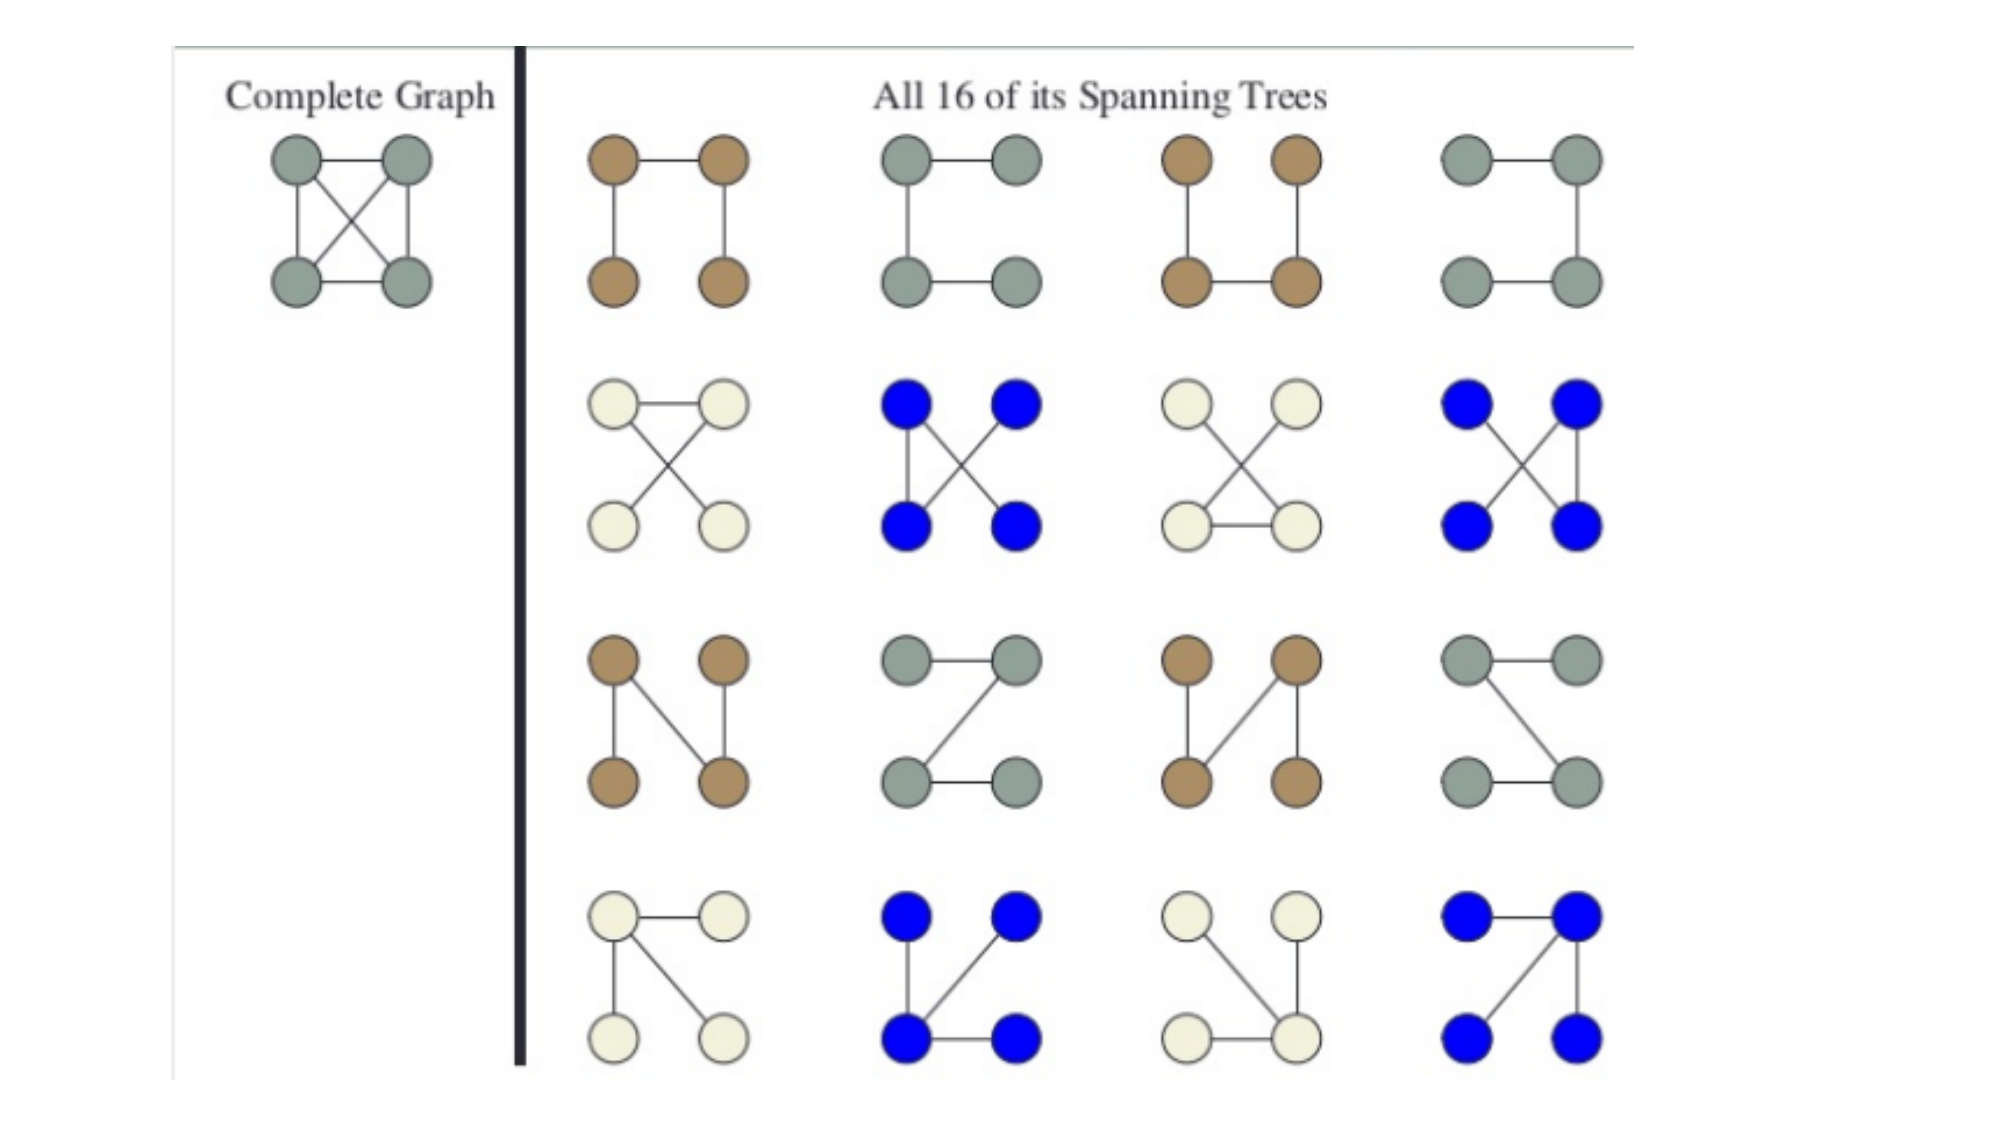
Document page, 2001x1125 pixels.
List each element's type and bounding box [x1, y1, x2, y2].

picture [171, 46, 1634, 1080]
